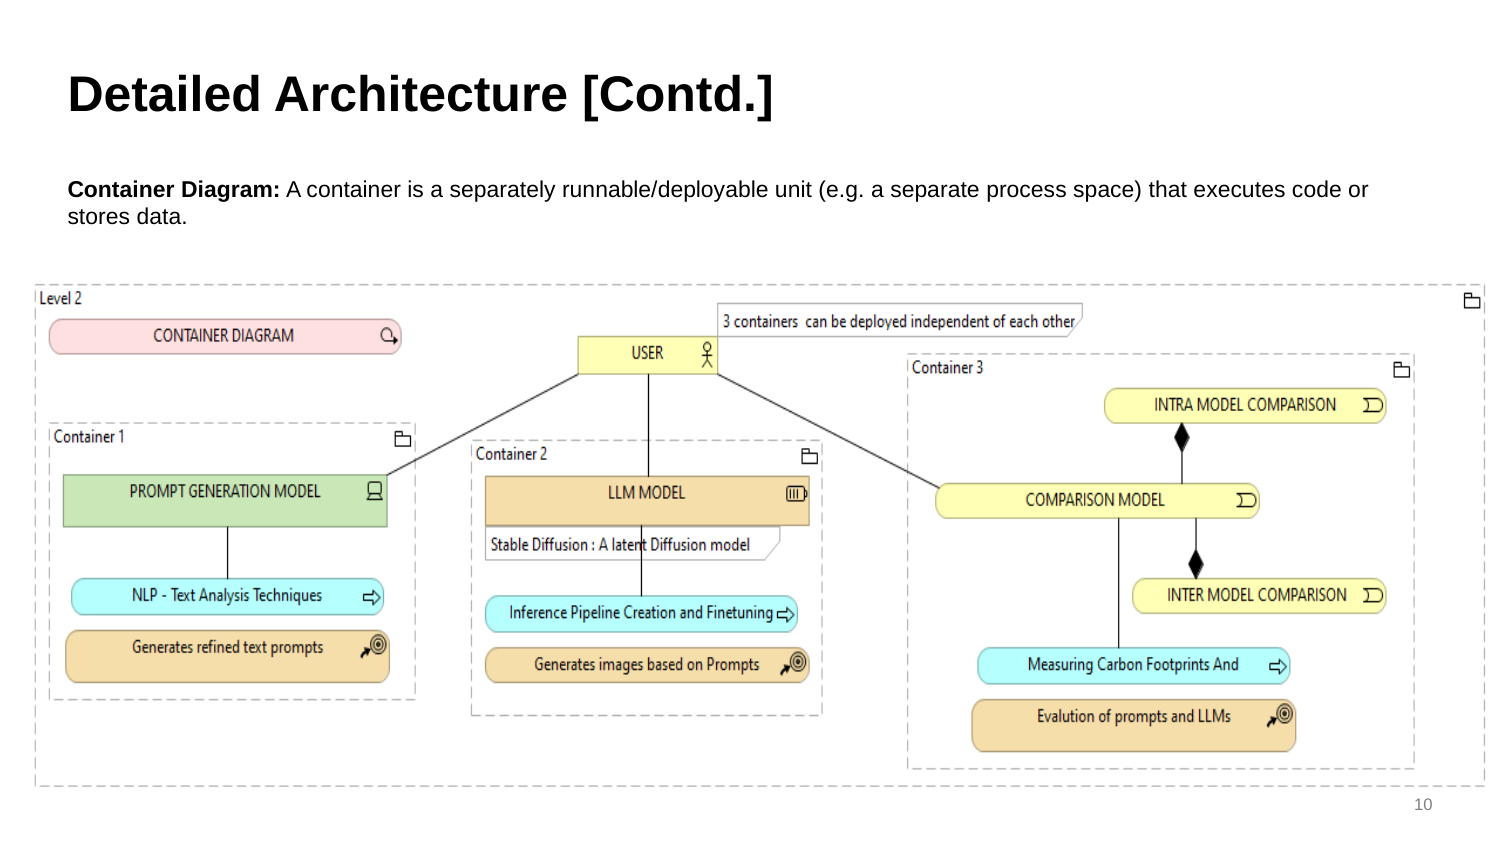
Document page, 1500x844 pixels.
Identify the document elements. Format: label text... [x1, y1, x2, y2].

list Container Diagram: A container is a separately runnable/deployable unit (e.g. a separate process space) that executes code or stores data. [56, 168, 1444, 191]
picture [9, 192, 1491, 844]
title Detailed Architecture [Contd.] [56, 56, 1444, 129]
